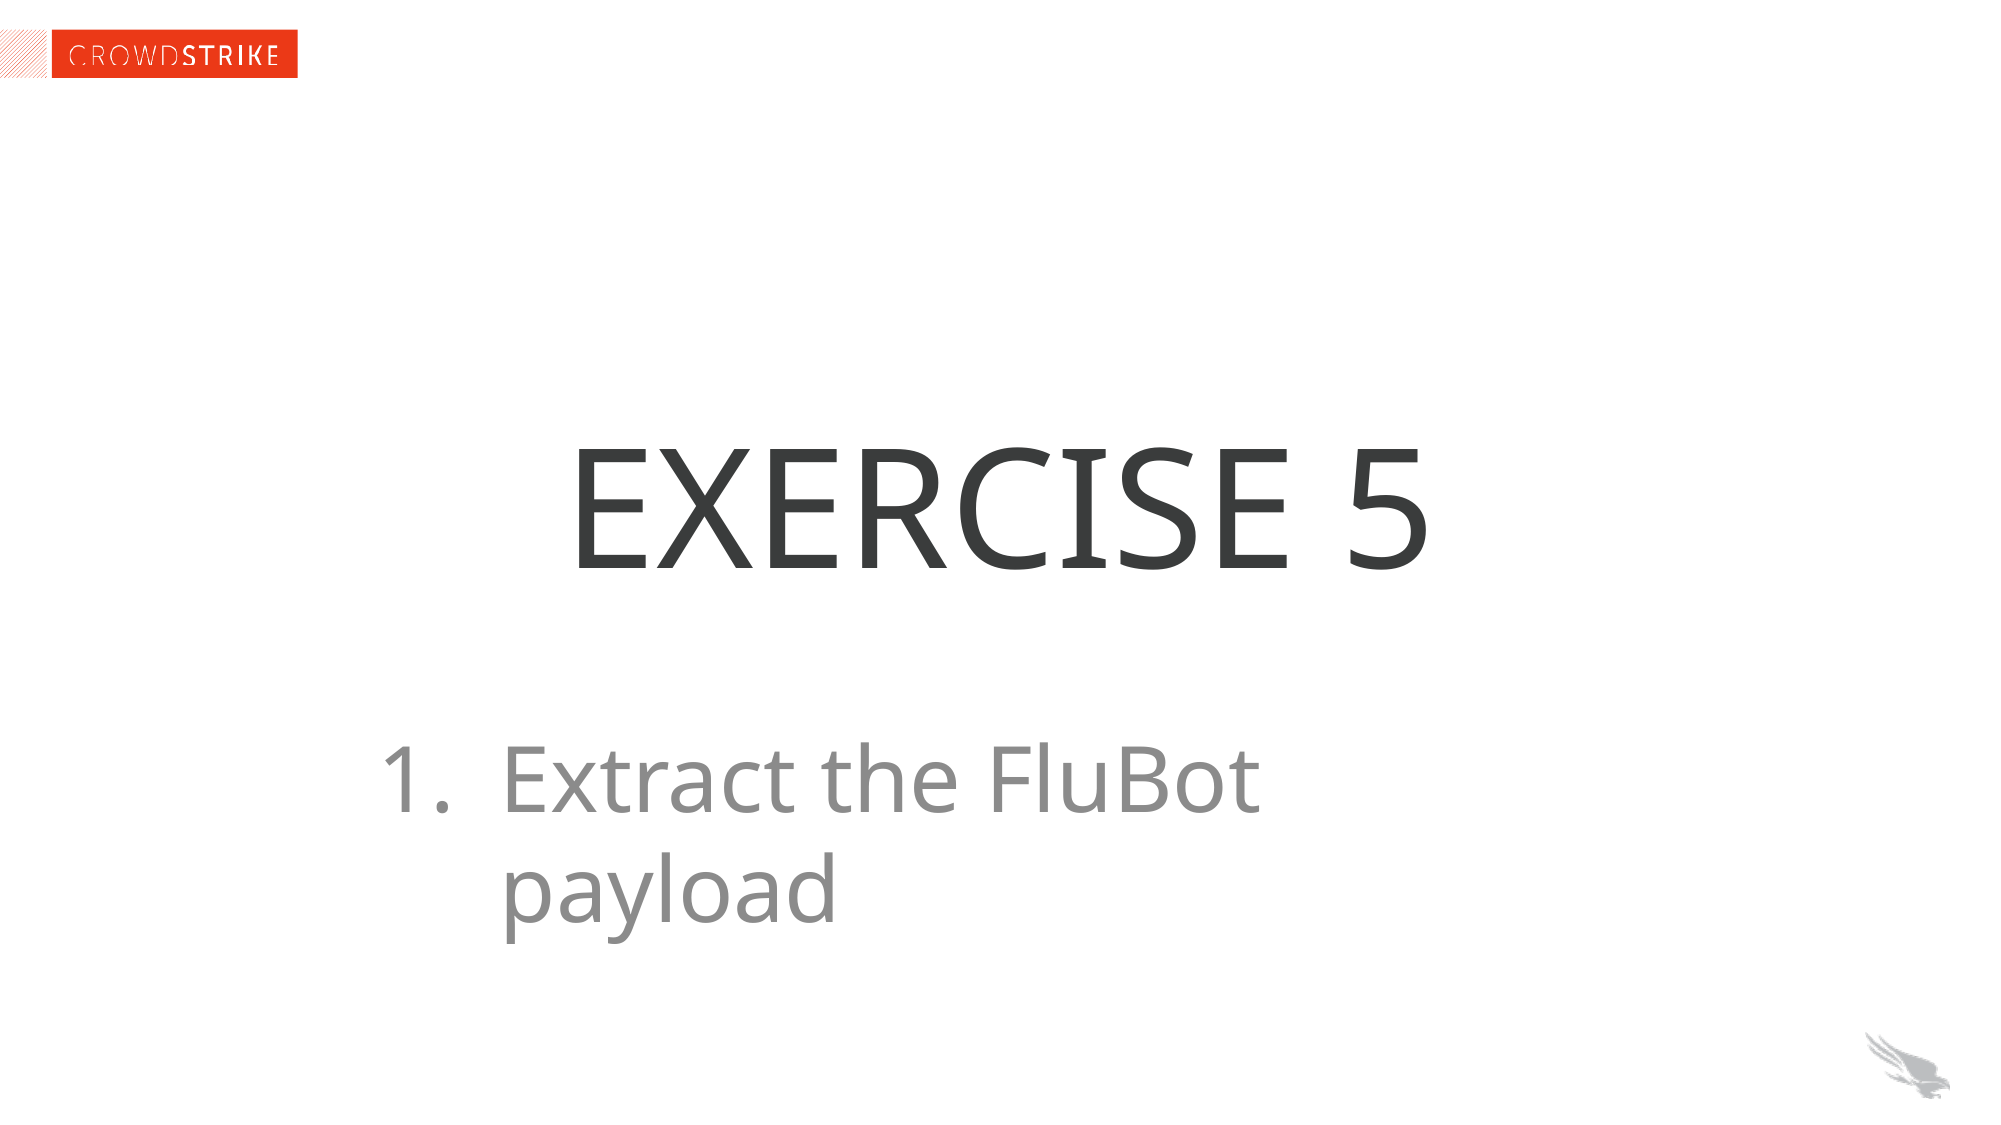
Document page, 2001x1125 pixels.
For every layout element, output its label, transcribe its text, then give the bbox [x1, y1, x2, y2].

text_box Extract the FluBot payload [362, 664, 1591, 998]
text_box Exercise 5 [362, 394, 1638, 665]
